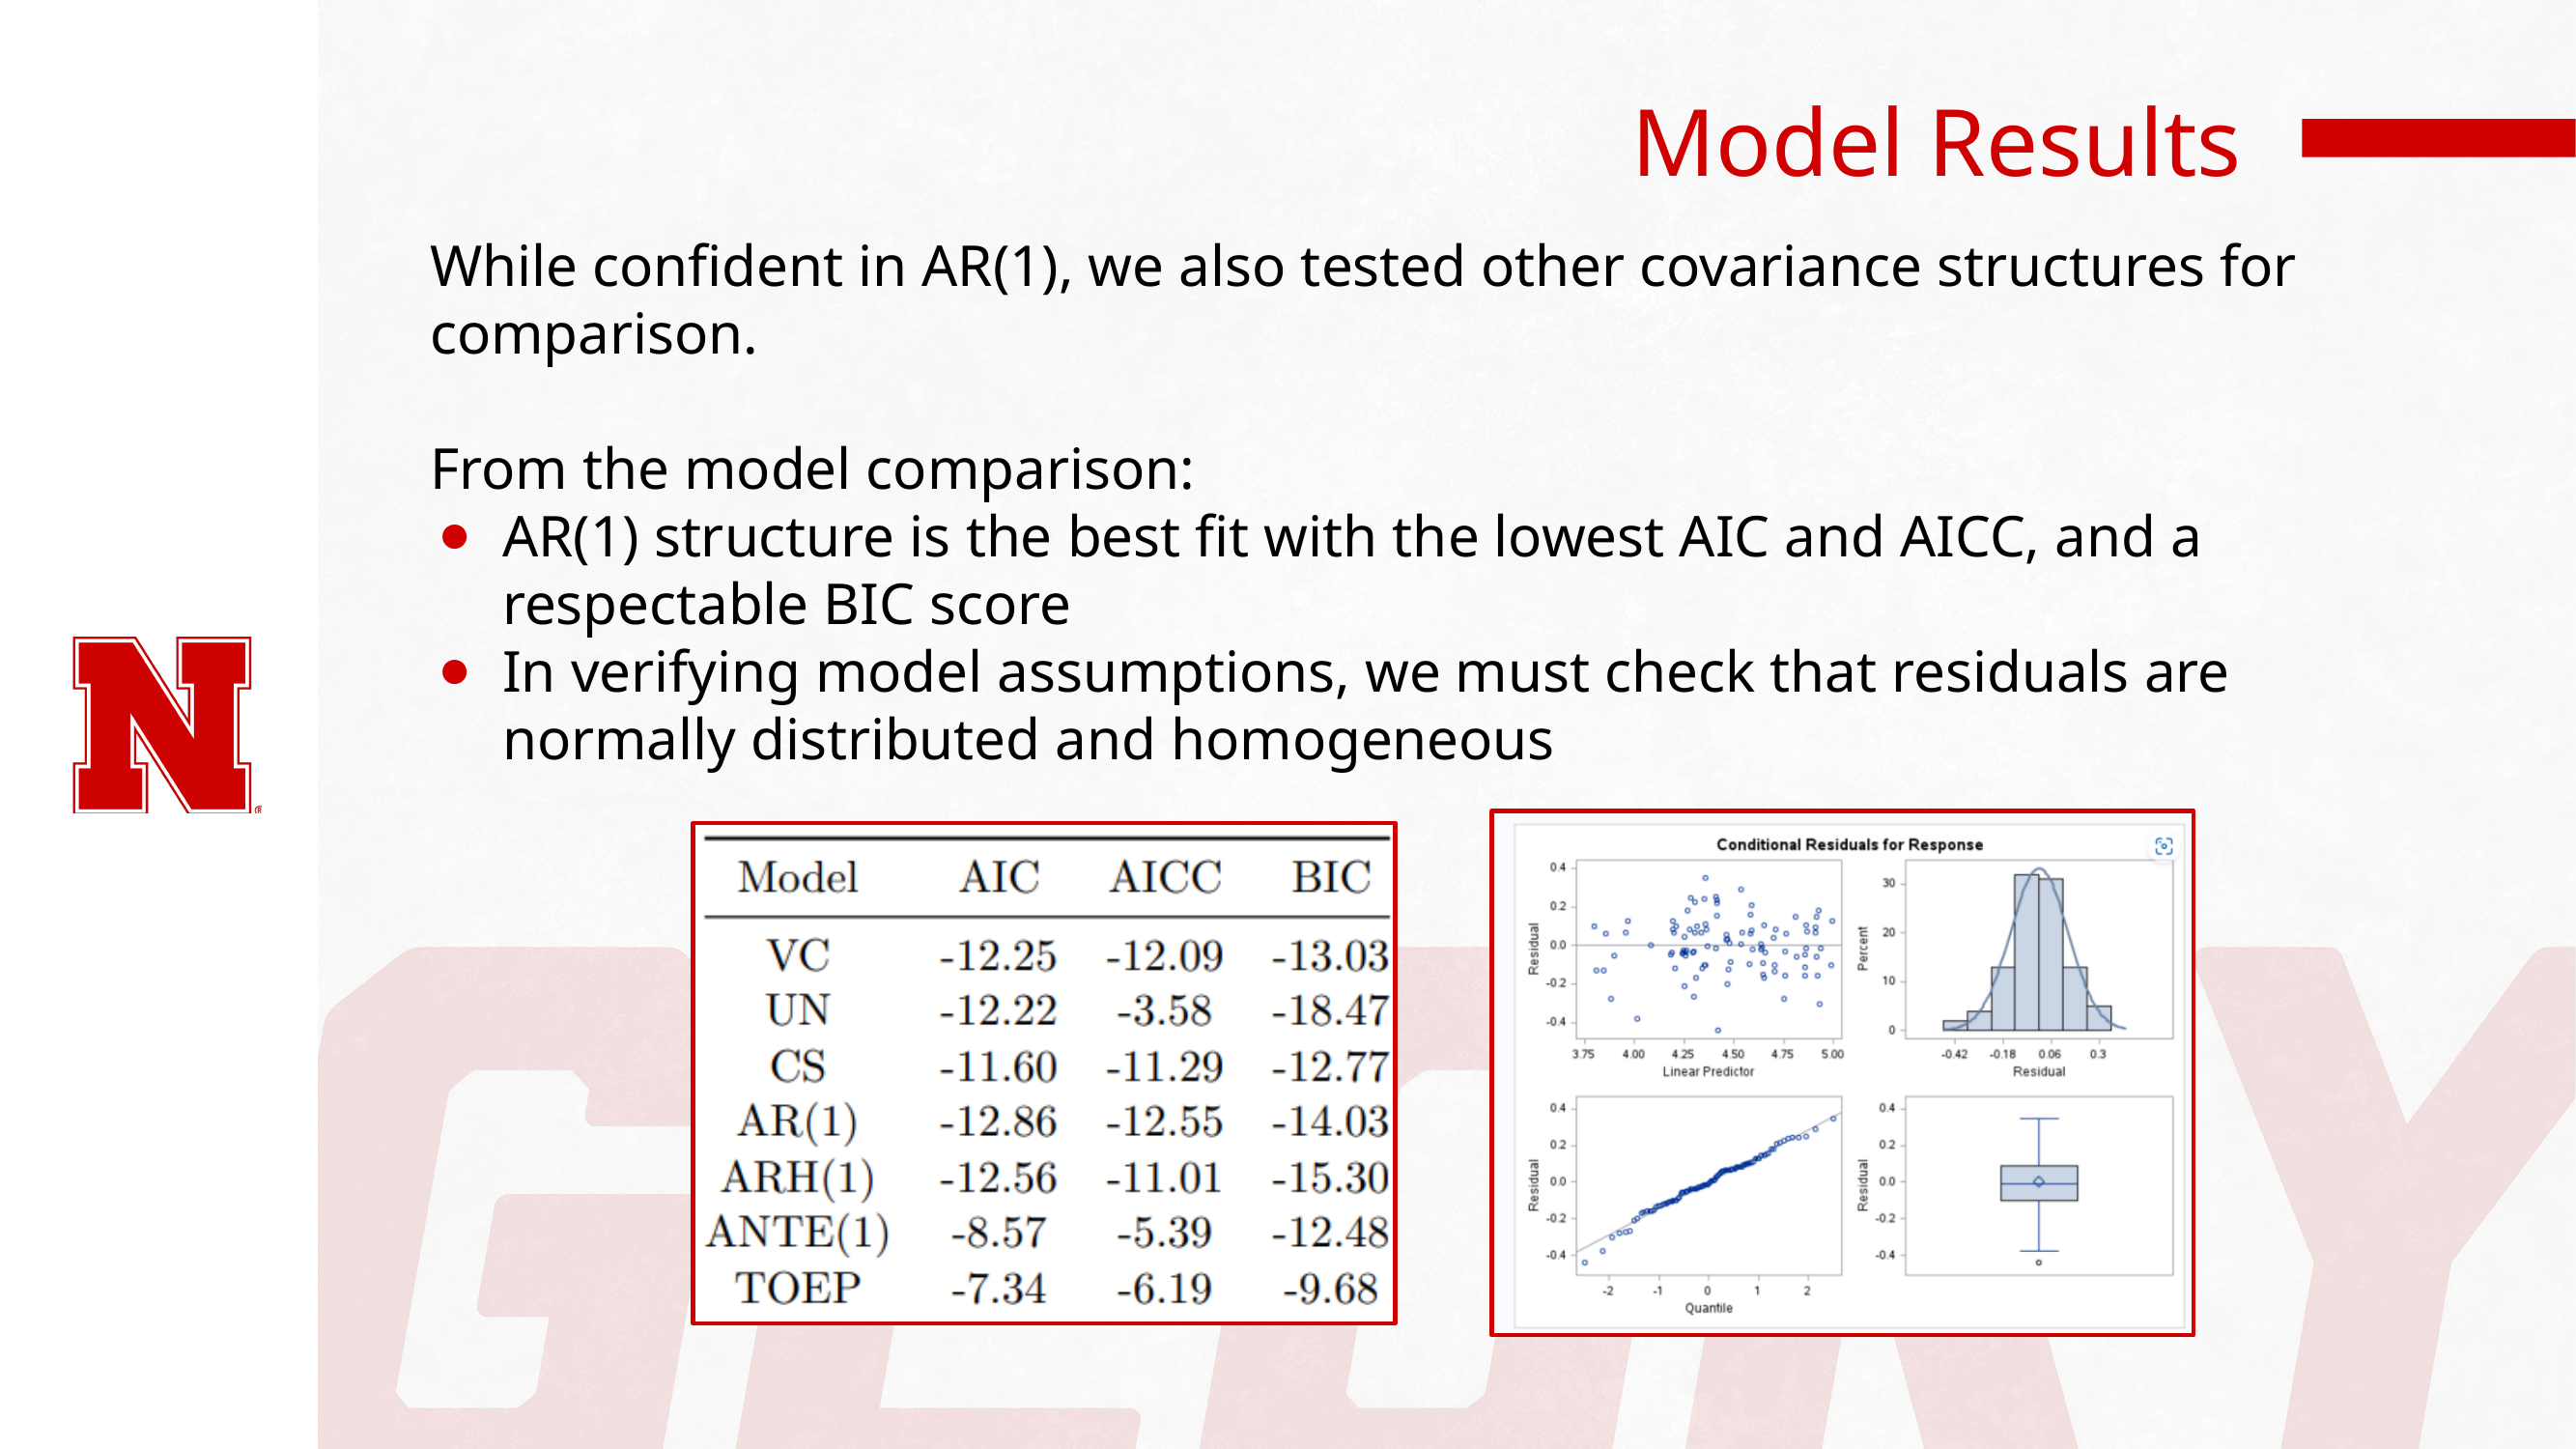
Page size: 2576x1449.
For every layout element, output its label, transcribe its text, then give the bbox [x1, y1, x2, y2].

title Model Results [346, 108, 2242, 169]
list While confident in AR(1), we also tested other covariance structures for comparison. From the model comparison: AR(1) structure is the best fit with the lowest AIC and AICC, and a respectable BIC score In verifying model assumptions, we must check that residuals are normally distributed and homogeneous [415, 222, 2466, 826]
picture [318, 0, 2576, 1449]
picture [60, 637, 262, 813]
